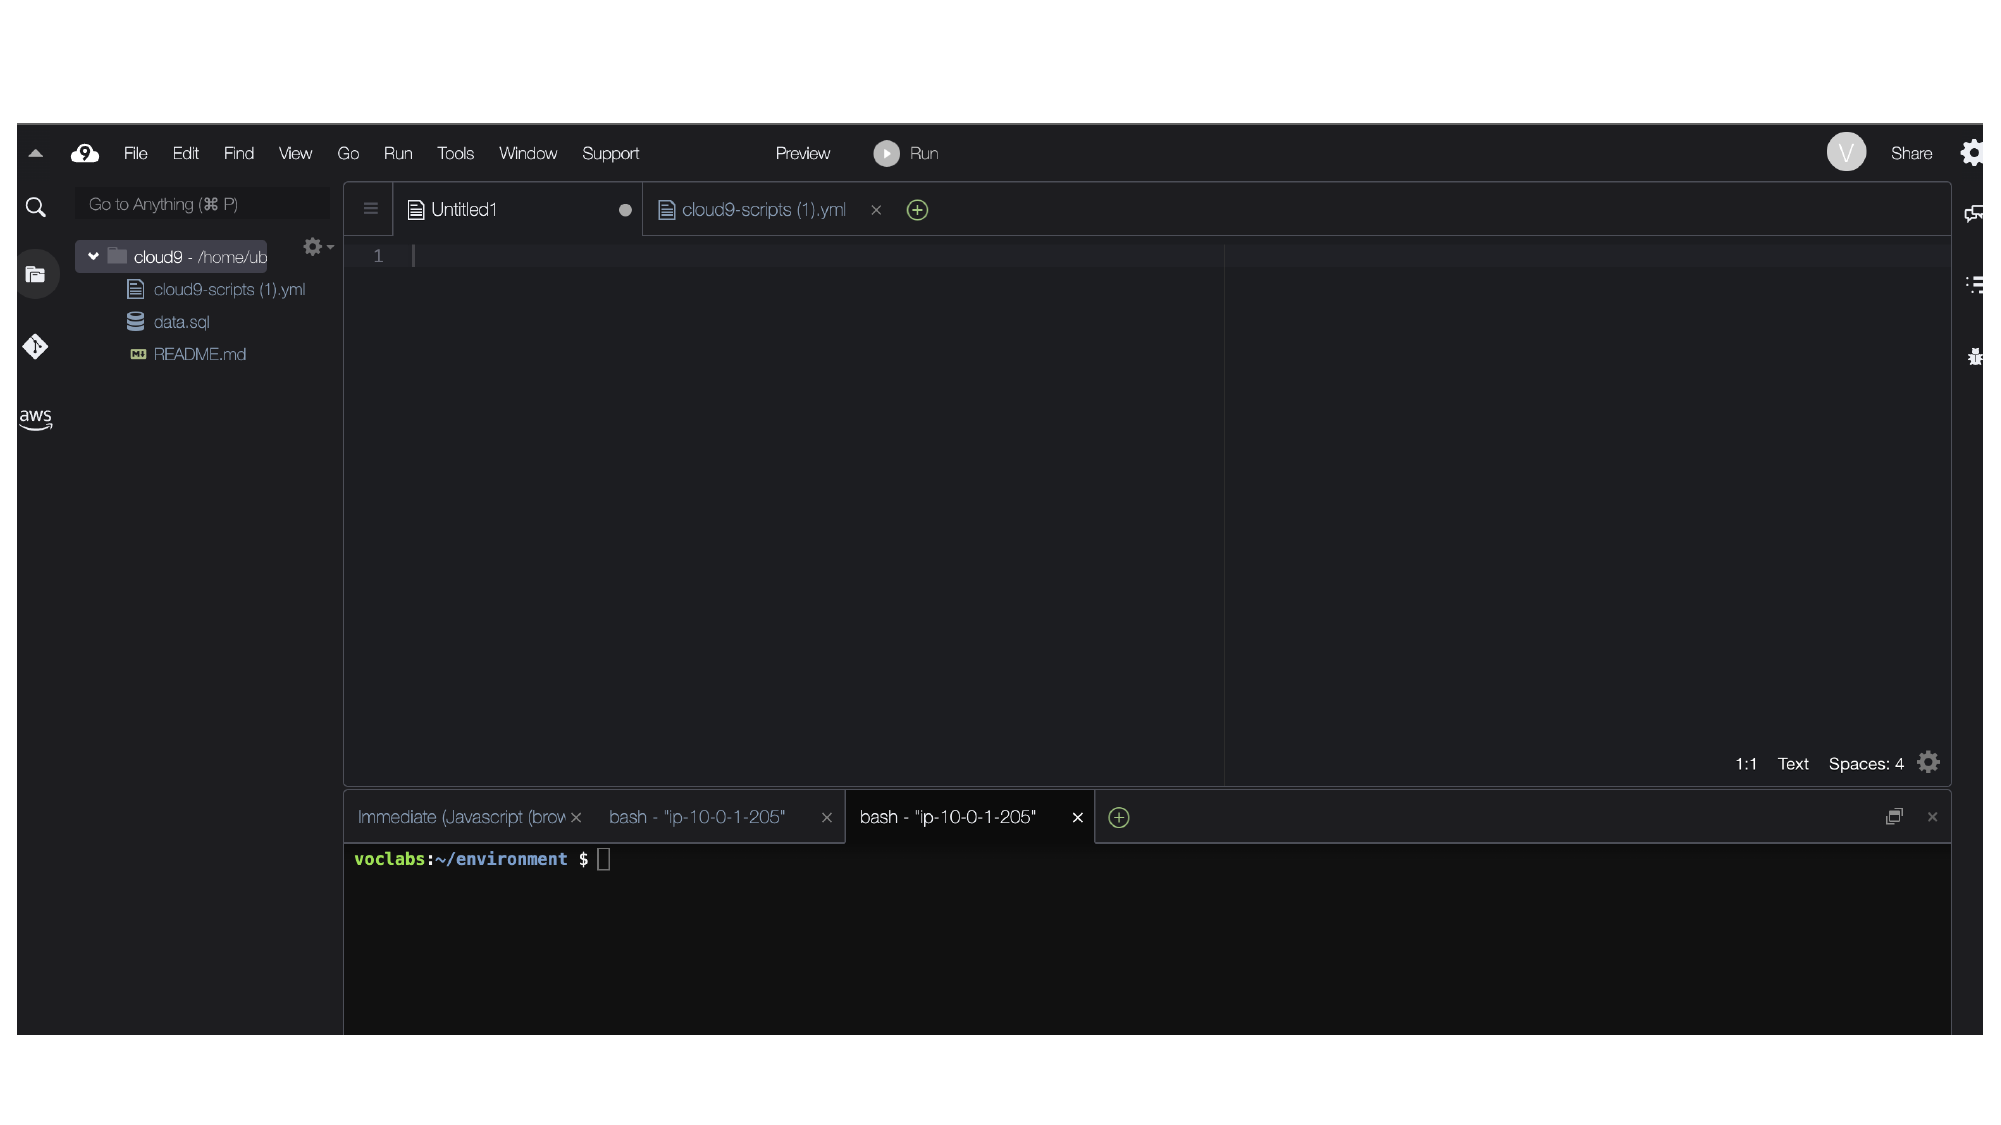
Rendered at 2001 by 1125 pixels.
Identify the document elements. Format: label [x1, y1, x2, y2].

picture [17, 123, 1983, 1035]
